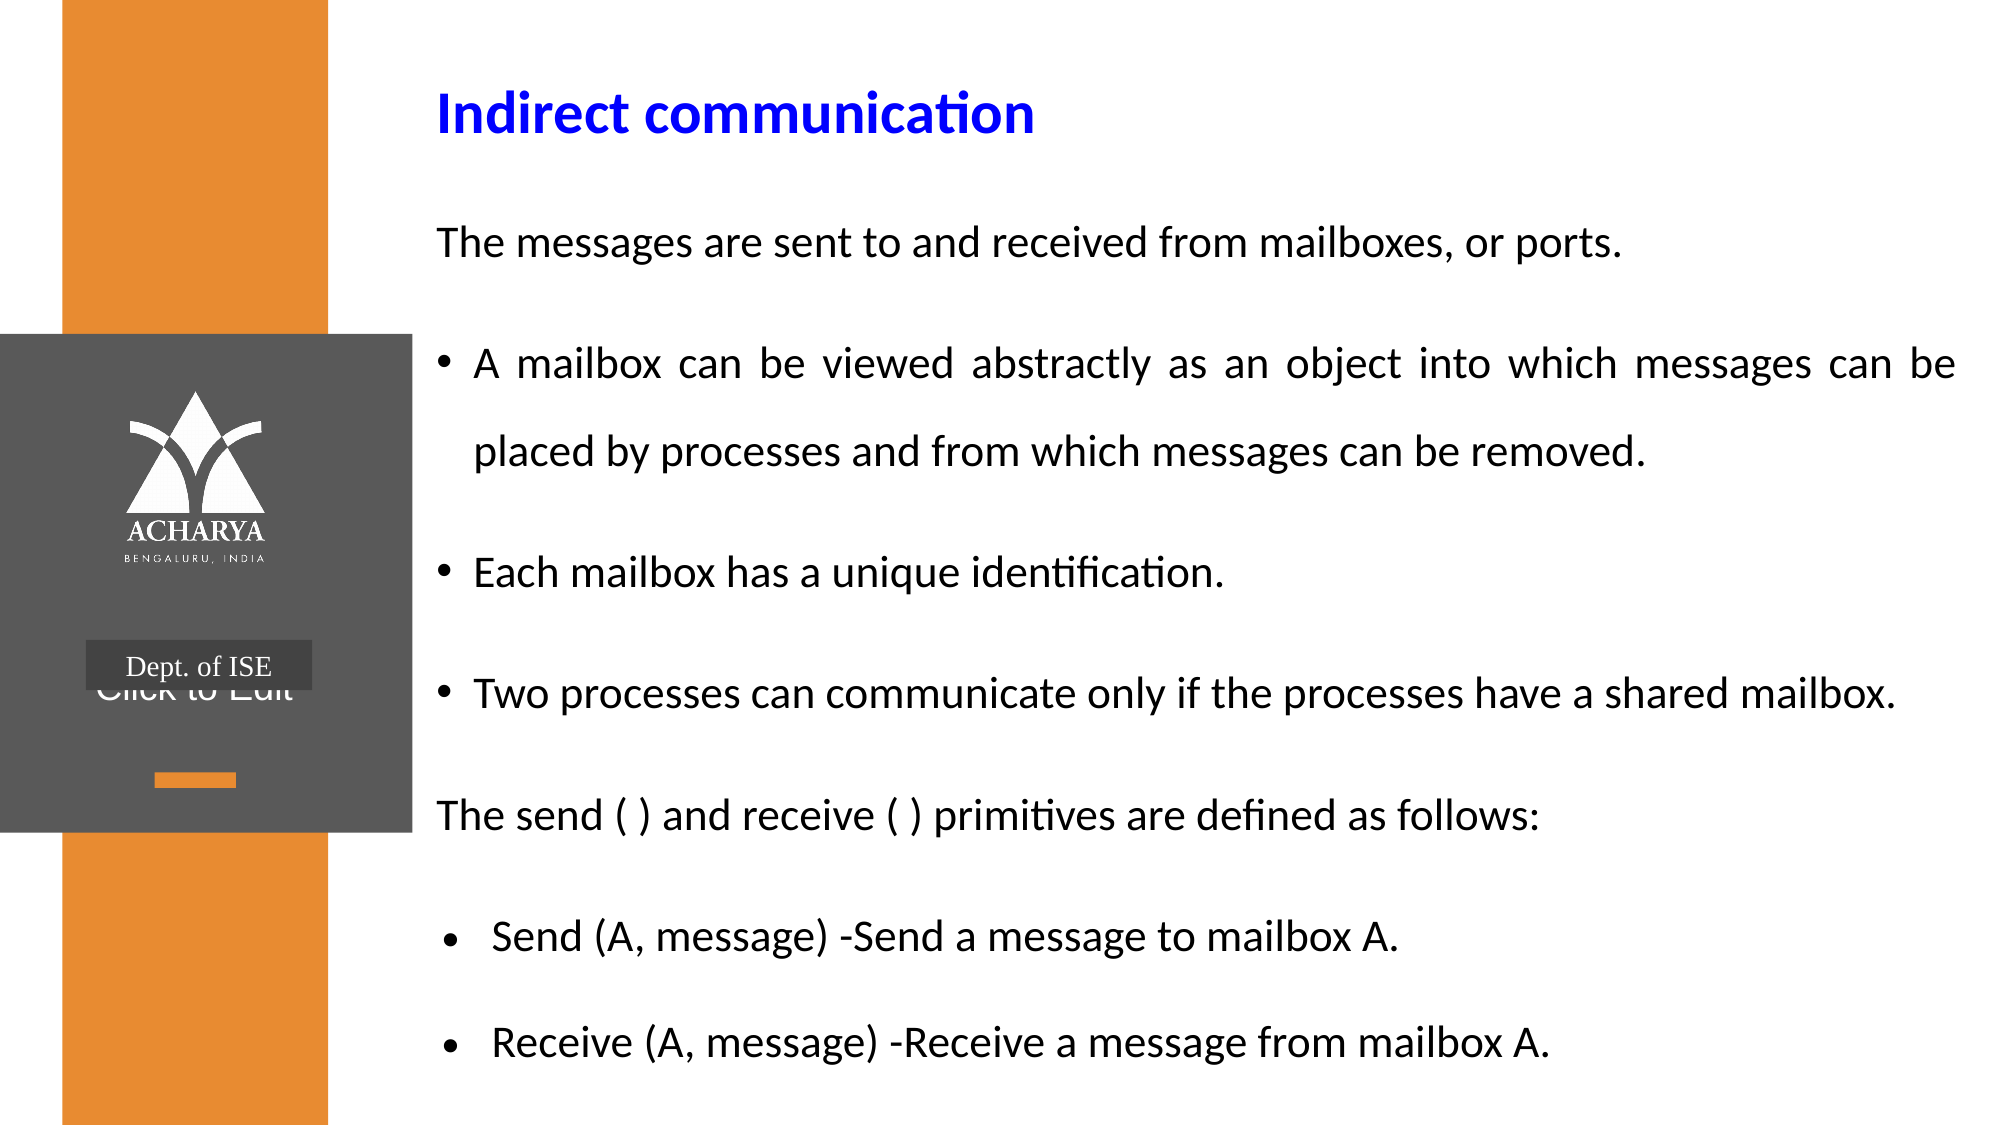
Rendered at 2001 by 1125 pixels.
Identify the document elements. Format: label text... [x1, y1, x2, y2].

picture [125, 391, 265, 564]
list Indirect communication The messages are sent to and received from mailboxes, or ports. A mailbox can be viewed abstractly as an object into which messages can be placed by processes and from which messages can be removed. Each mailbox has a unique identification. Two processes can communicate only if the processes have a shared mailbox. The send ( ) and receive ( ) primitives are defined as follows: Send (A, message) -Send a message to mailbox A. Receive (A, message) -Receive a message from mailbox A. [421, 21, 1974, 1085]
text_box Dept. of ISE [85, 639, 313, 691]
